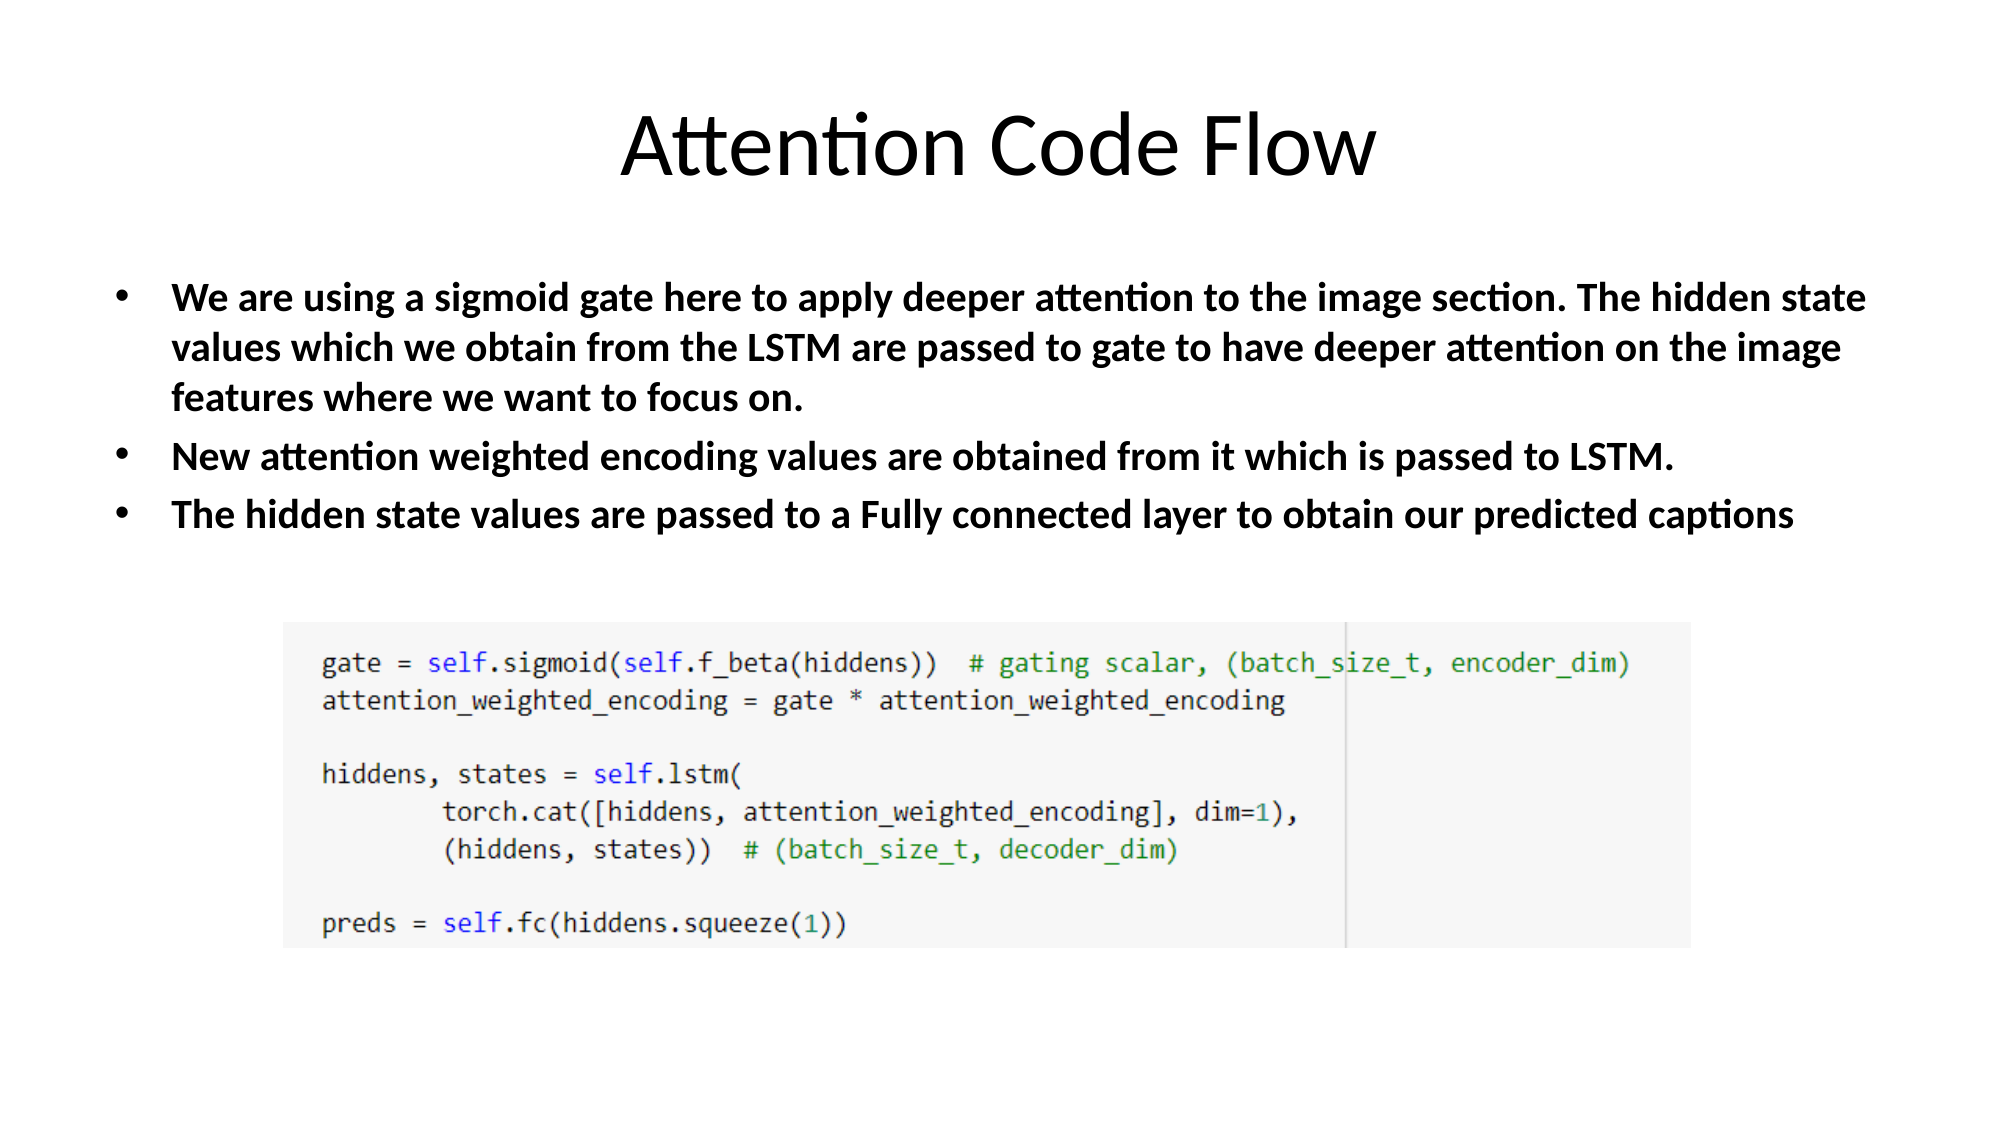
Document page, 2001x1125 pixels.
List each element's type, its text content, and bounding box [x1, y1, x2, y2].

list We are using a sigmoid gate here to apply deeper attention to the image section. The hidden state values which we obtain from the LSTM are passed to gate to have deeper attention on the image features where we want to focus on. New attention weighted encoding values are obtained from it which is passed to LSTM. The hidden state values are passed to a Fully connected layer to obtain our predicted captions [99, 262, 1900, 1005]
picture [283, 622, 1691, 948]
title Attention Code Flow [99, 45, 1900, 233]
